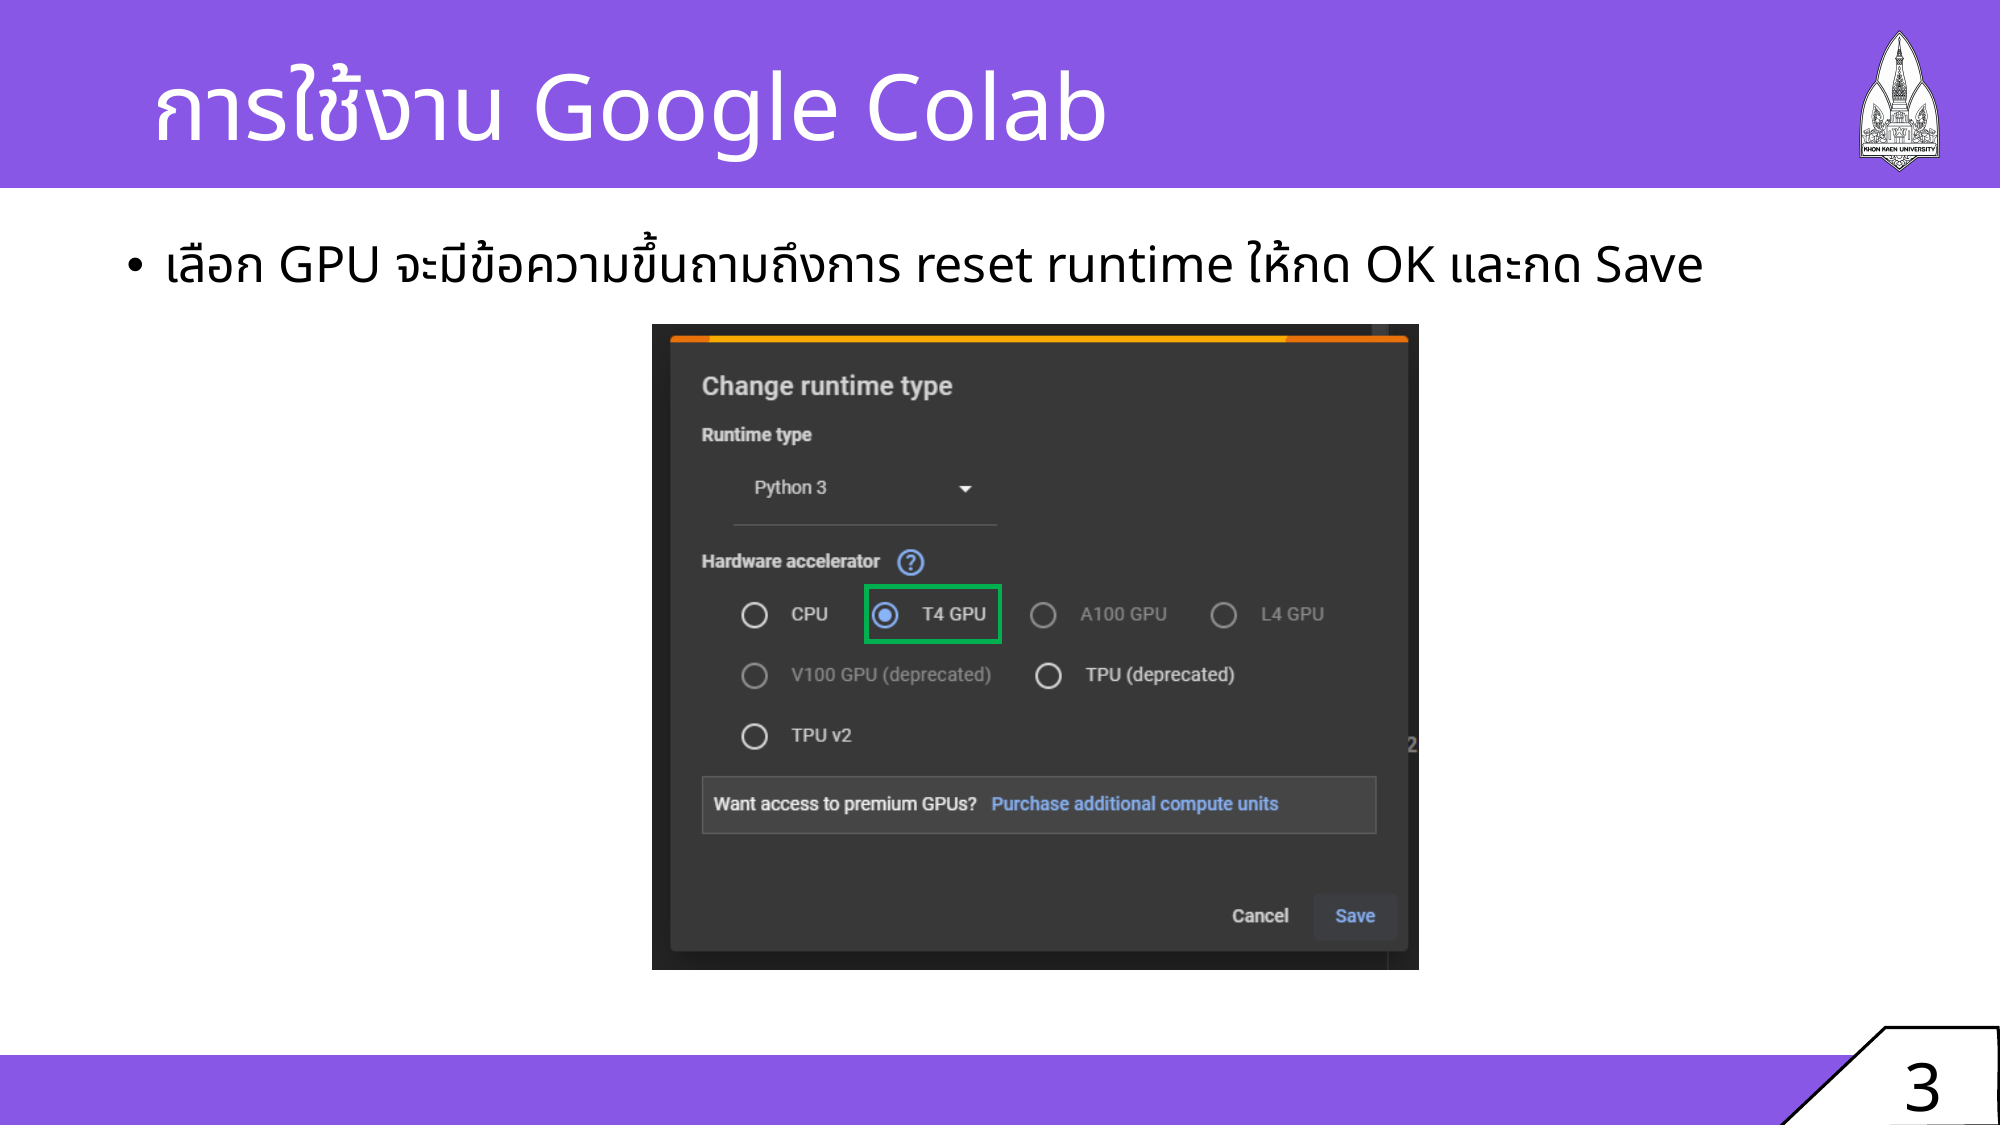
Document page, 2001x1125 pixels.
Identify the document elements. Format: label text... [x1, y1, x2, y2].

text_box 30 [1889, 1037, 1980, 1125]
picture [652, 324, 1419, 970]
title การใช้งาน Google Colab [137, 1, 1863, 219]
text_box เลือก GPU จะมีข้อความขึ้นถามถึงการ reset runtime ให้กด OK และกด Save [111, 232, 1916, 400]
picture [1812, 19, 1993, 187]
text_box [0, 1055, 1852, 1125]
text_box [0, 0, 2000, 188]
text_box [1779, 1025, 2000, 1125]
